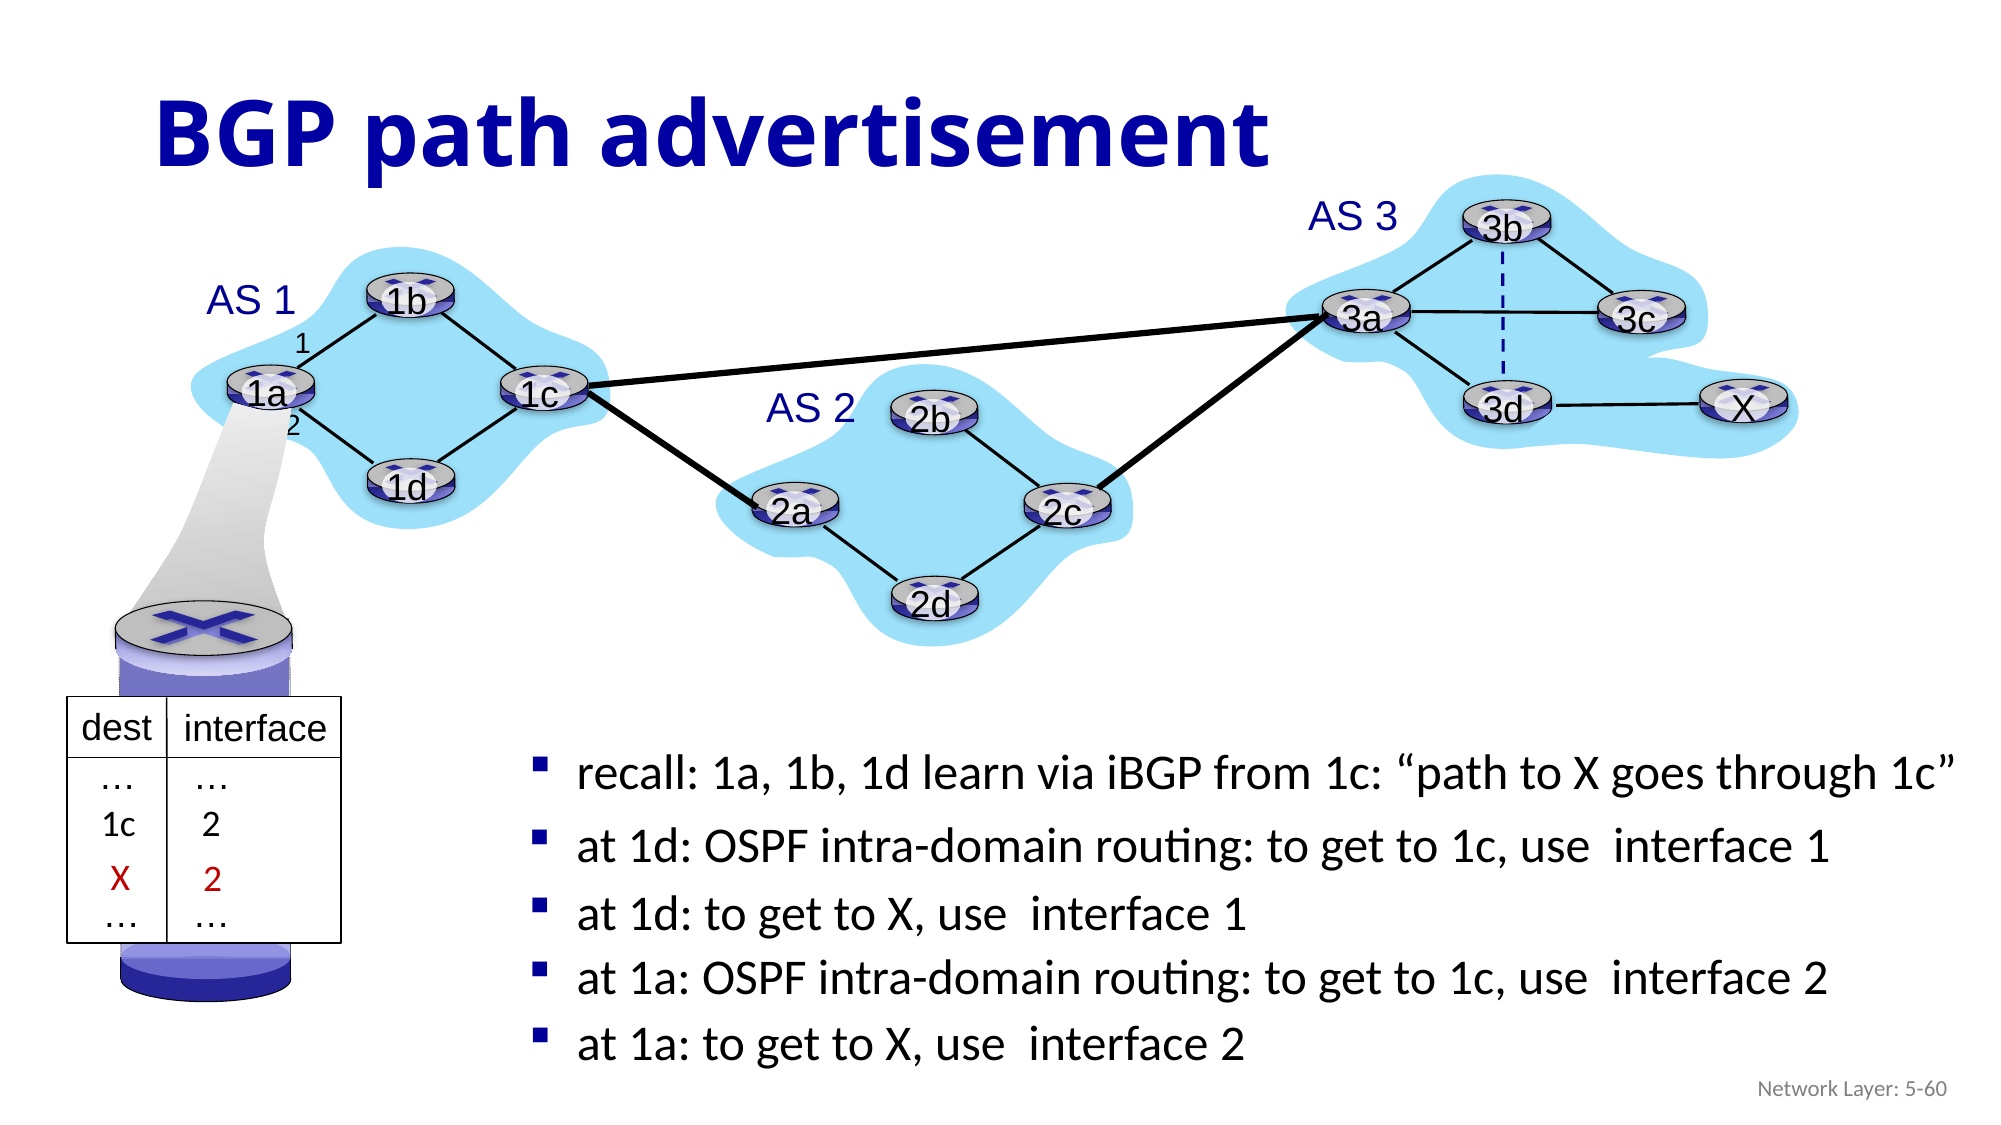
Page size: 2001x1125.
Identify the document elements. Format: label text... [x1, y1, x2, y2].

text_box recall: 1a, 1b, 1d learn via iBGP from 1c: “path to X goes through 1c” [513, 739, 1981, 830]
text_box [65, 407, 344, 1002]
title BGP path advertisement [137, 63, 1863, 211]
text_box at 1d: to get to X, use interface 1 [513, 880, 1871, 943]
text_box at 1a: OSPF intra-domain routing: to get to 1c, use interface 2 [513, 943, 1871, 1010]
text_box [269, 317, 327, 407]
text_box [190, 174, 1799, 647]
text_box at 1d: OSPF intra-domain routing: to get to 1c, use interface 1 [513, 812, 1870, 880]
text_box at 1a: to get to X, use interface 2 [513, 1010, 1871, 1094]
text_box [95, 846, 238, 908]
slide_number Network Layer: 5-60 [1512, 1056, 1963, 1117]
